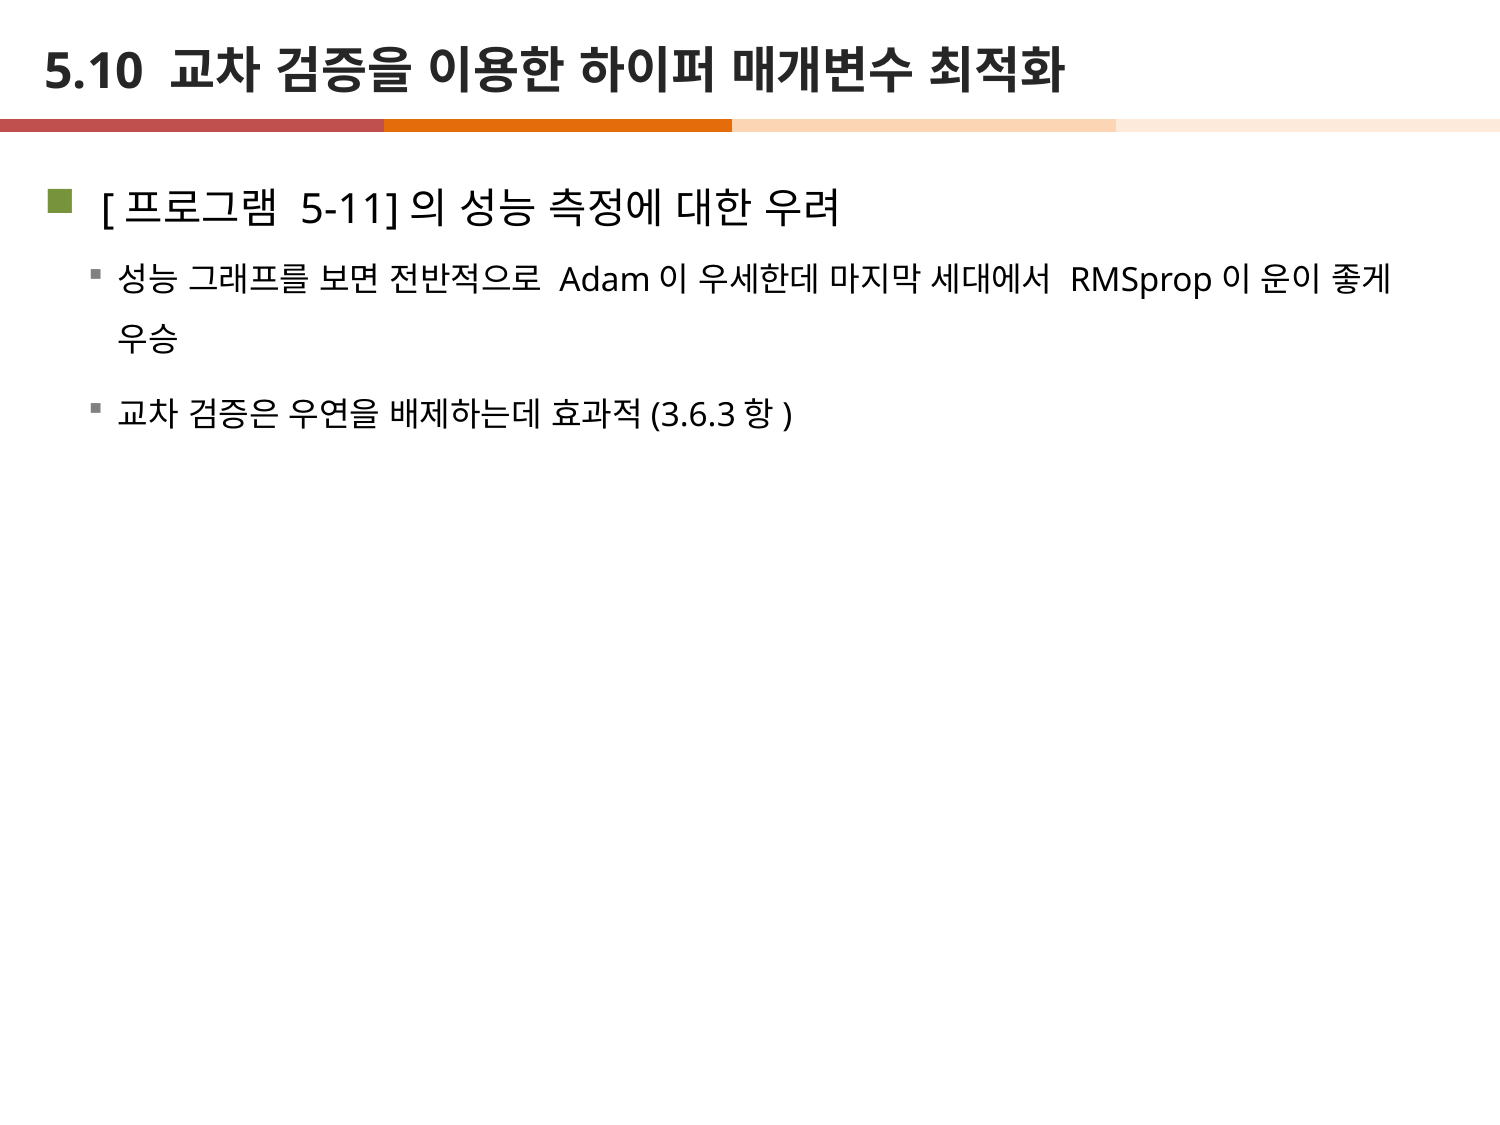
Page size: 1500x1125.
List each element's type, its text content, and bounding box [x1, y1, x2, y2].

title 5.10 교차 검증을 이용한 하이퍼 매개변수 최적화 [29, 23, 1270, 114]
list [프로그램 5-11]의 성능 측정에 대한 우려 성능 그래프를 보면 전반적으로 Adam이 우세한데 마지막 세대에서 RMSprop이 운이 좋게 우승 교차 검증은 우연을 배제하는데 효과적(3.6.3항) [29, 148, 1471, 1083]
